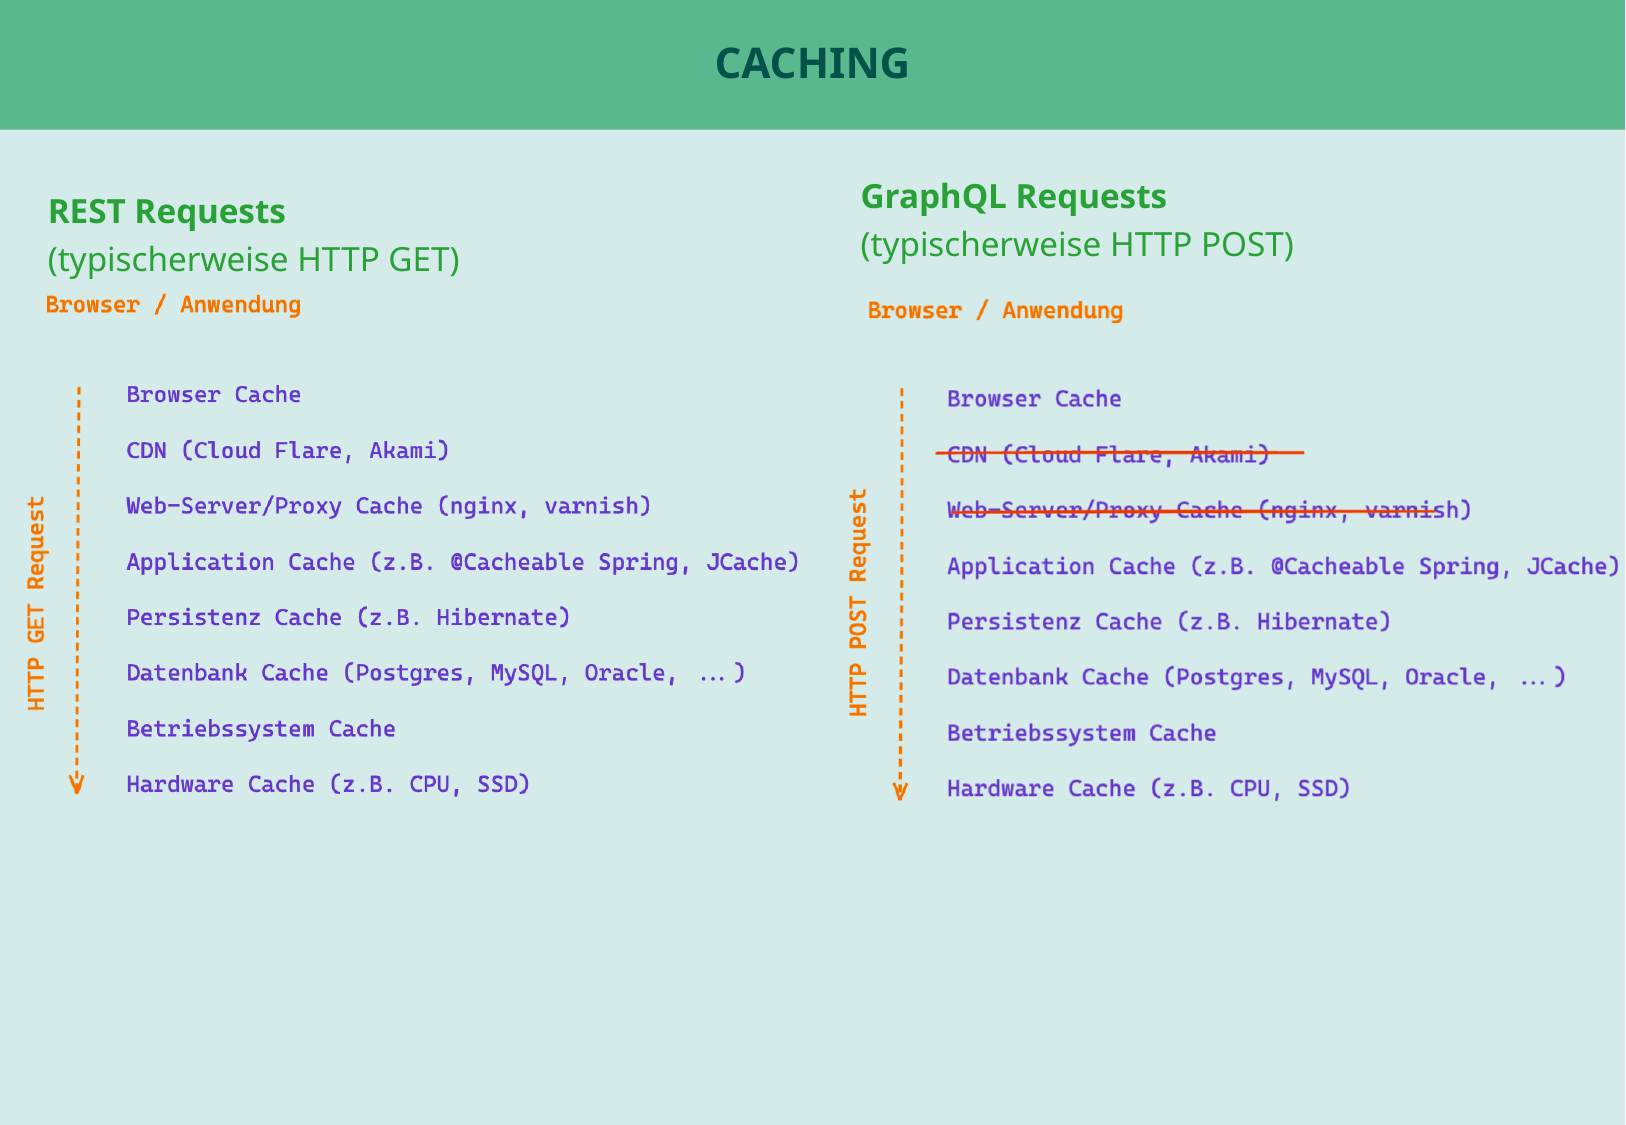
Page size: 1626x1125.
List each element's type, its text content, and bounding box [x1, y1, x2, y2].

picture [0, 277, 1625, 819]
text_box REST Requests (typischerweise HTTP GET) [33, 174, 1592, 277]
text_box GraphQL Requests (typischerweise HTTP POST) [845, 160, 1625, 271]
title Caching [0, 0, 1625, 130]
